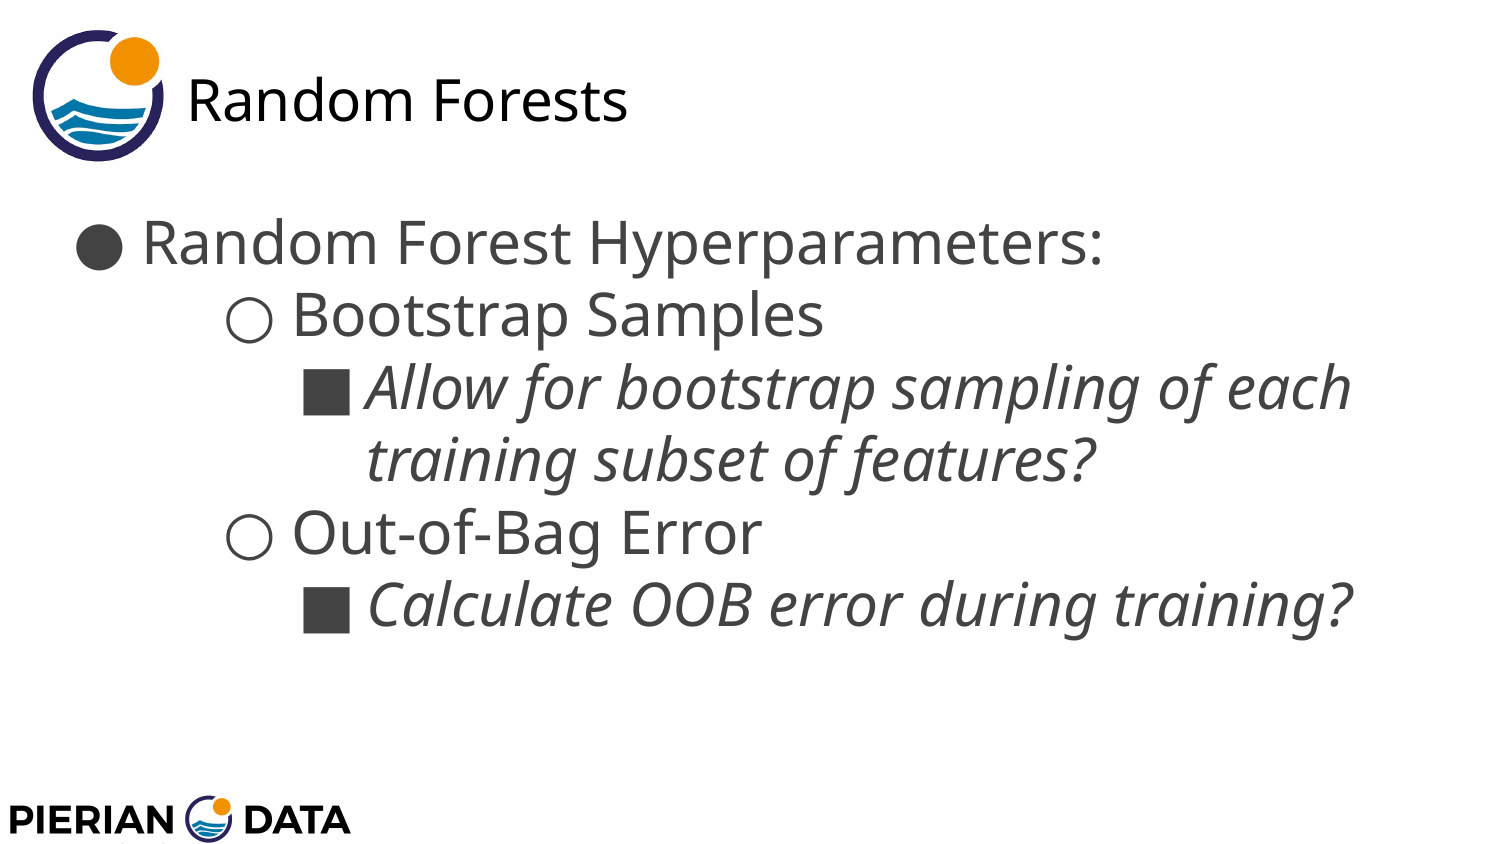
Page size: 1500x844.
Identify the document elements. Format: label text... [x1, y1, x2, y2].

picture [24, 24, 172, 167]
list Random Forest Hyperparameters: Bootstrap Samples Allow for bootstrap sampling of each training subset of features? Out-of-Bag Error Calculate OOB error during training? [51, 189, 1476, 750]
picture [0, 787, 368, 844]
title Random Forests [176, 48, 1449, 143]
